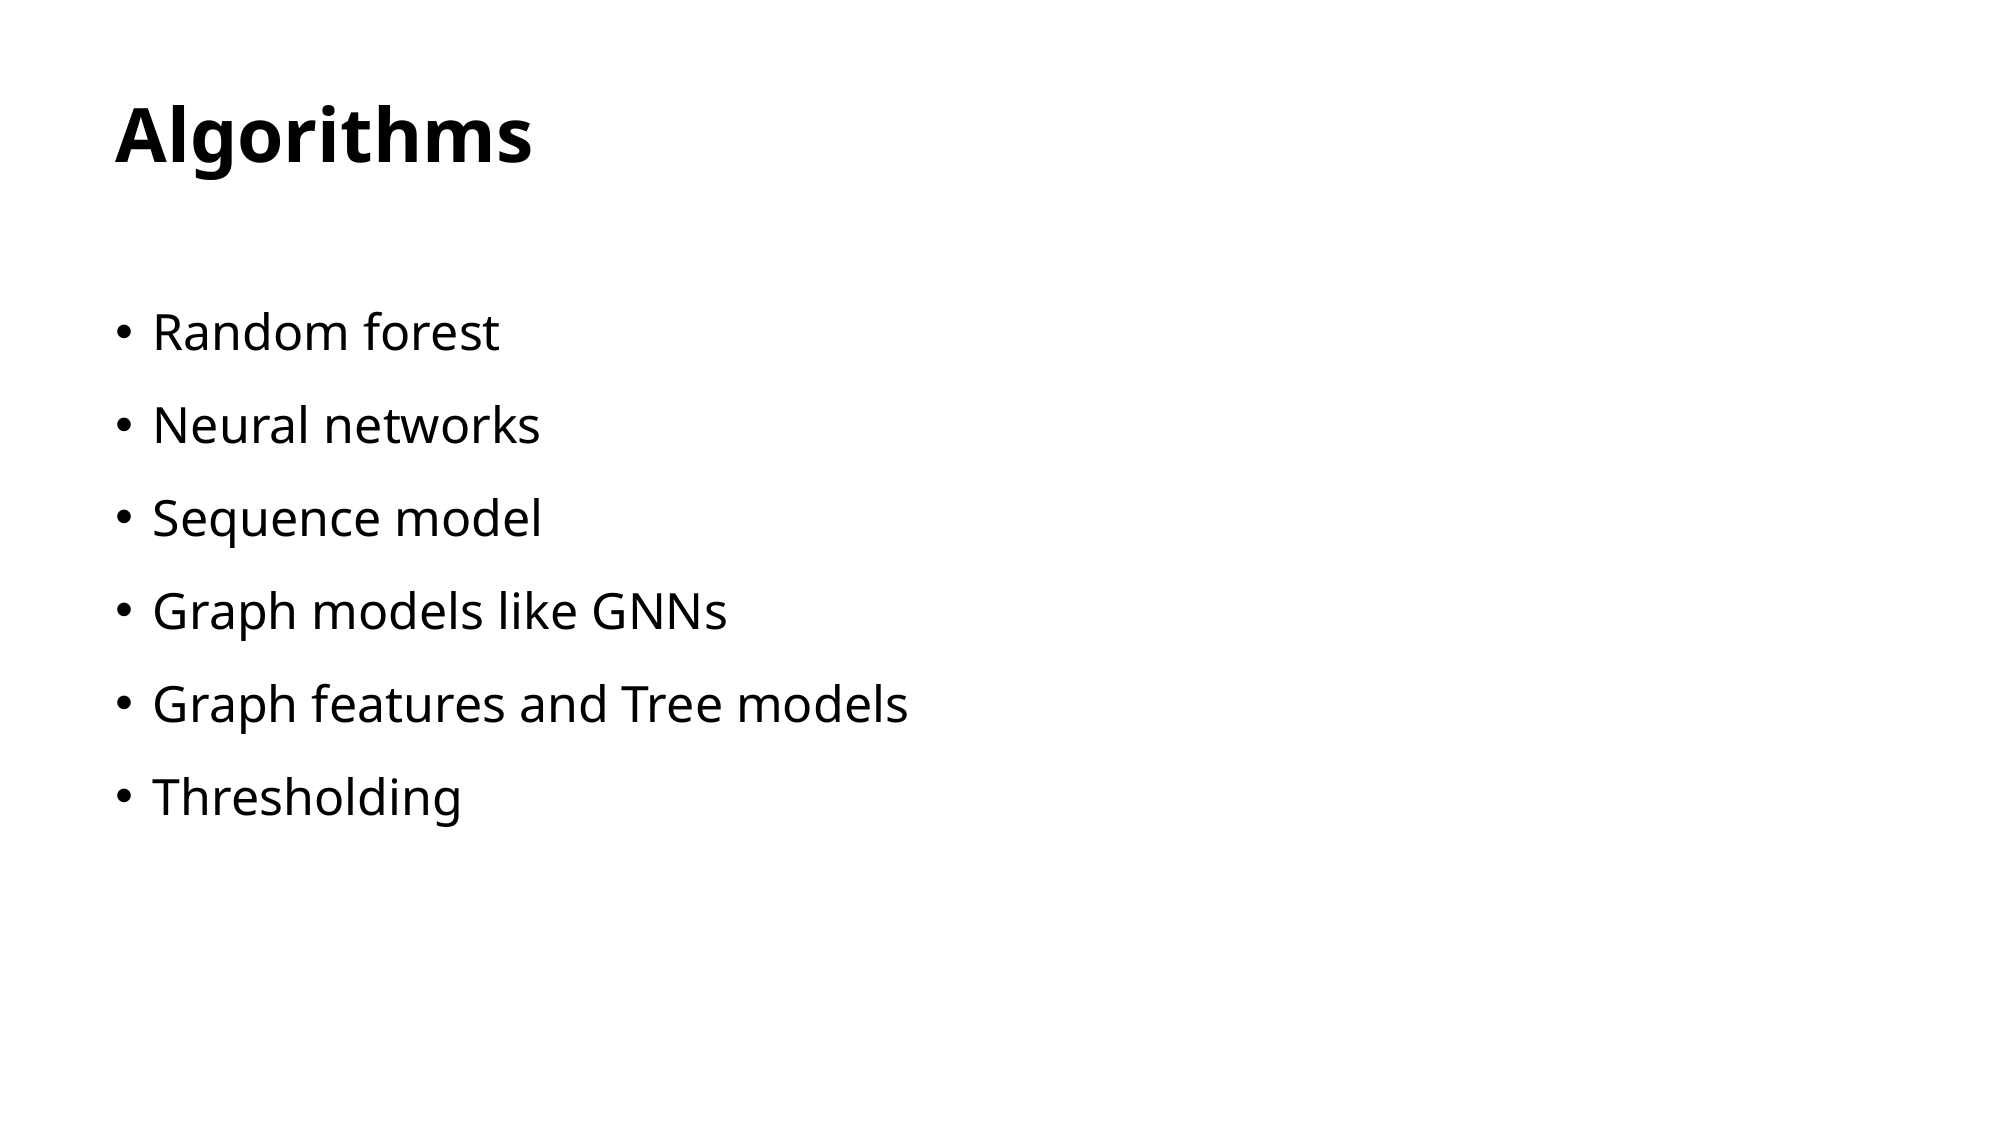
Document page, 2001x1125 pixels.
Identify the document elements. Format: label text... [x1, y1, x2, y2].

title Algorithms [100, 90, 1849, 276]
list Random forest Neural networks Sequence model Graph models like GNNs Graph features and Tree models Thresholding [100, 281, 1849, 1035]
